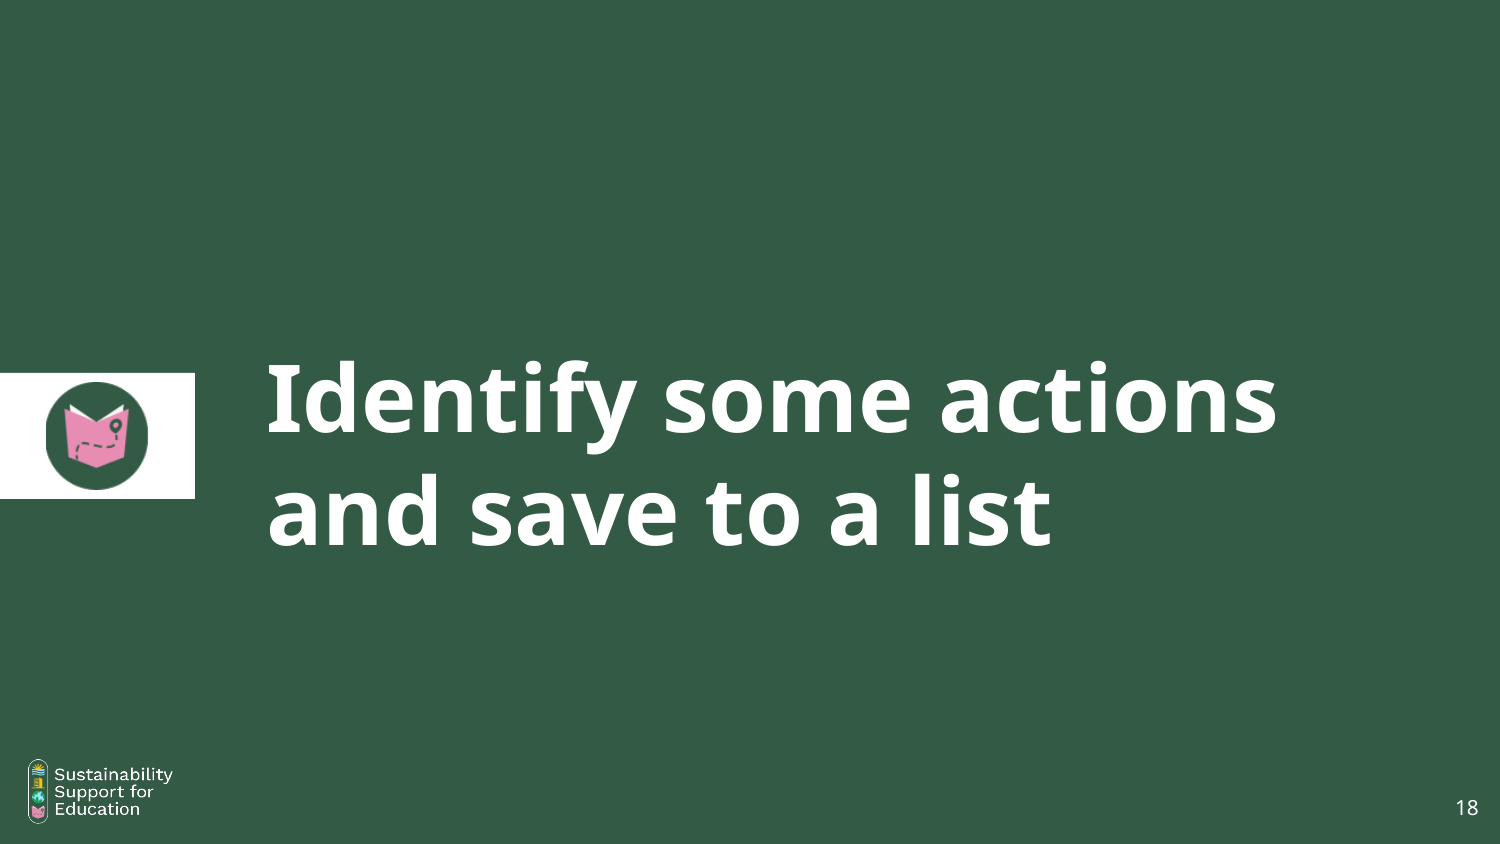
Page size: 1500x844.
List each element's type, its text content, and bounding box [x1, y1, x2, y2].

title Identify some actions and save to a list [266, 323, 1354, 584]
picture [46, 382, 149, 490]
picture [28, 759, 182, 824]
